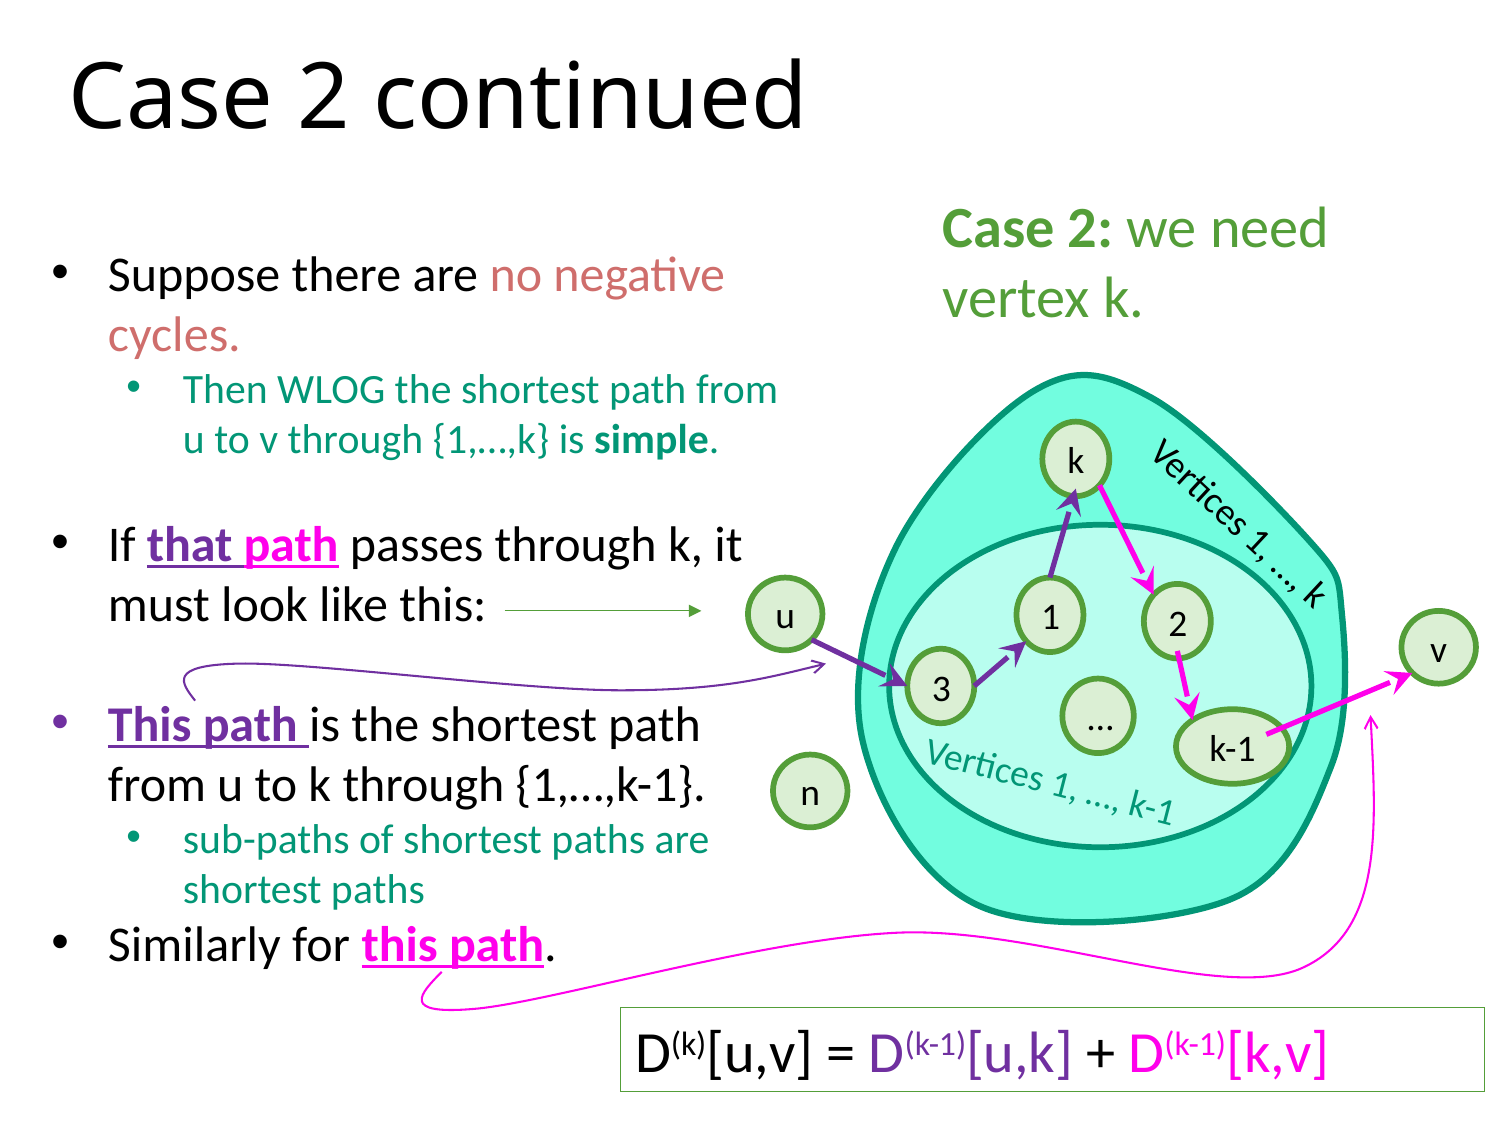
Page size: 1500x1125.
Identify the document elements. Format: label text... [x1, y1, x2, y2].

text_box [857, 848, 1430, 923]
text_box D(k)[u,v] = D(k-1)[u,k] + D(k-1)[k,v] [620, 1007, 1485, 1092]
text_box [747, 421, 1476, 848]
title Case 2 continued [53, 14, 1347, 184]
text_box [857, 374, 1430, 421]
text_box Case 2: we need vertex k. [927, 182, 1360, 337]
text_box [182, 662, 747, 702]
text_box [420, 857, 1353, 1012]
text_box Suppose there are no negative cycles. Then WLOG the shortest path from u to v through {1,…,k} is simple. If that path passes through k, it must look like this: This path is the shortest path from u to k through {1,…,k-1}. sub-paths of shortest paths are shortest paths Similarly for this path. [36, 183, 806, 979]
slide_number 77 [1059, 1042, 1397, 1103]
